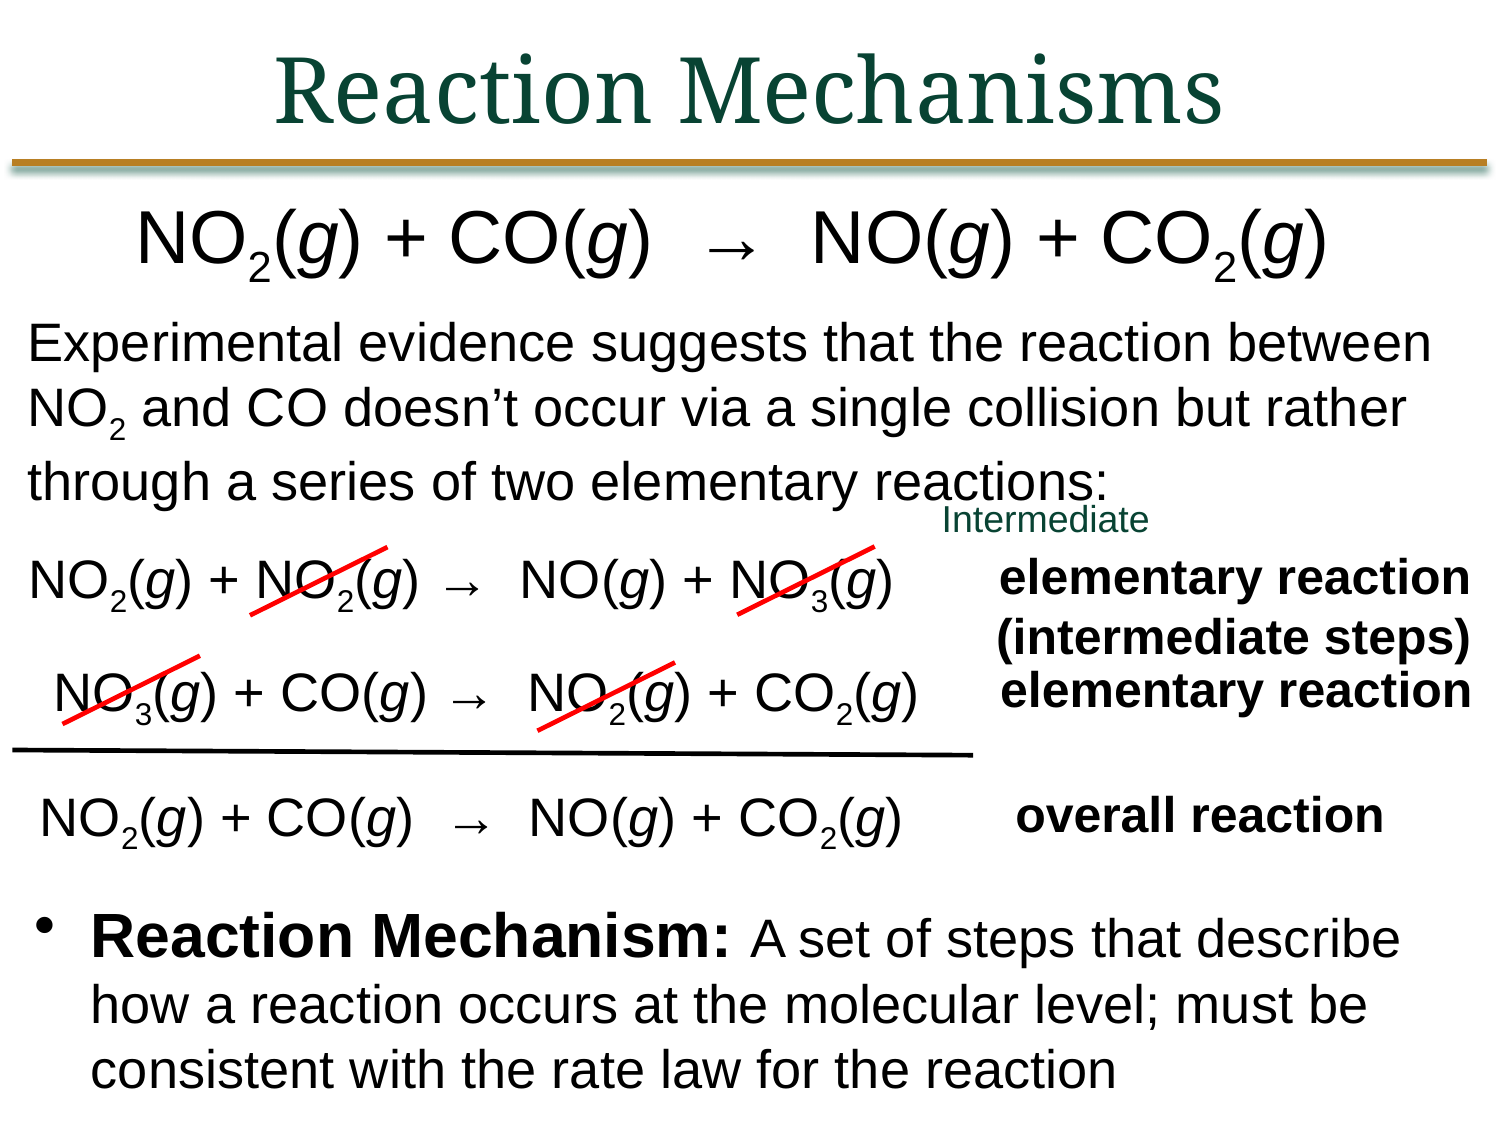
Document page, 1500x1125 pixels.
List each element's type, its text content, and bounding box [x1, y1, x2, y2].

text_box NO2(g) + CO(g) → NO(g) + CO2(g) [25, 774, 934, 864]
text_box NO2(g) + CO(g) → NO(g) + CO2(g) [120, 181, 1365, 299]
text_box NO2(g) + NO2(g) → NO(g) + NO3(g) [13, 537, 925, 627]
text_box Reaction Mechanism: A set of steps that describe how a reaction occurs at the molecular level; must be consistent with the rate law for the reaction [19, 887, 1495, 1113]
text_box overall reaction [1000, 774, 1400, 850]
text_box Intermediate [926, 487, 1195, 548]
text_box NO3(g) + CO(g) → NO2(g) + CO2(g) [38, 649, 950, 739]
text_box Reaction Mechanisms [0, 24, 1500, 175]
text_box elementary reaction (intermediate steps) [980, 537, 1487, 673]
text_box elementary reaction [985, 649, 1488, 725]
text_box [736, 546, 875, 615]
text_box Experimental evidence suggests that the reaction between NO2 and CO doesn’t occur via a single collision but rather through a series of two elementary reactions: [12, 300, 1488, 519]
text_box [62, 655, 201, 725]
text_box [249, 546, 388, 616]
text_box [537, 662, 676, 731]
